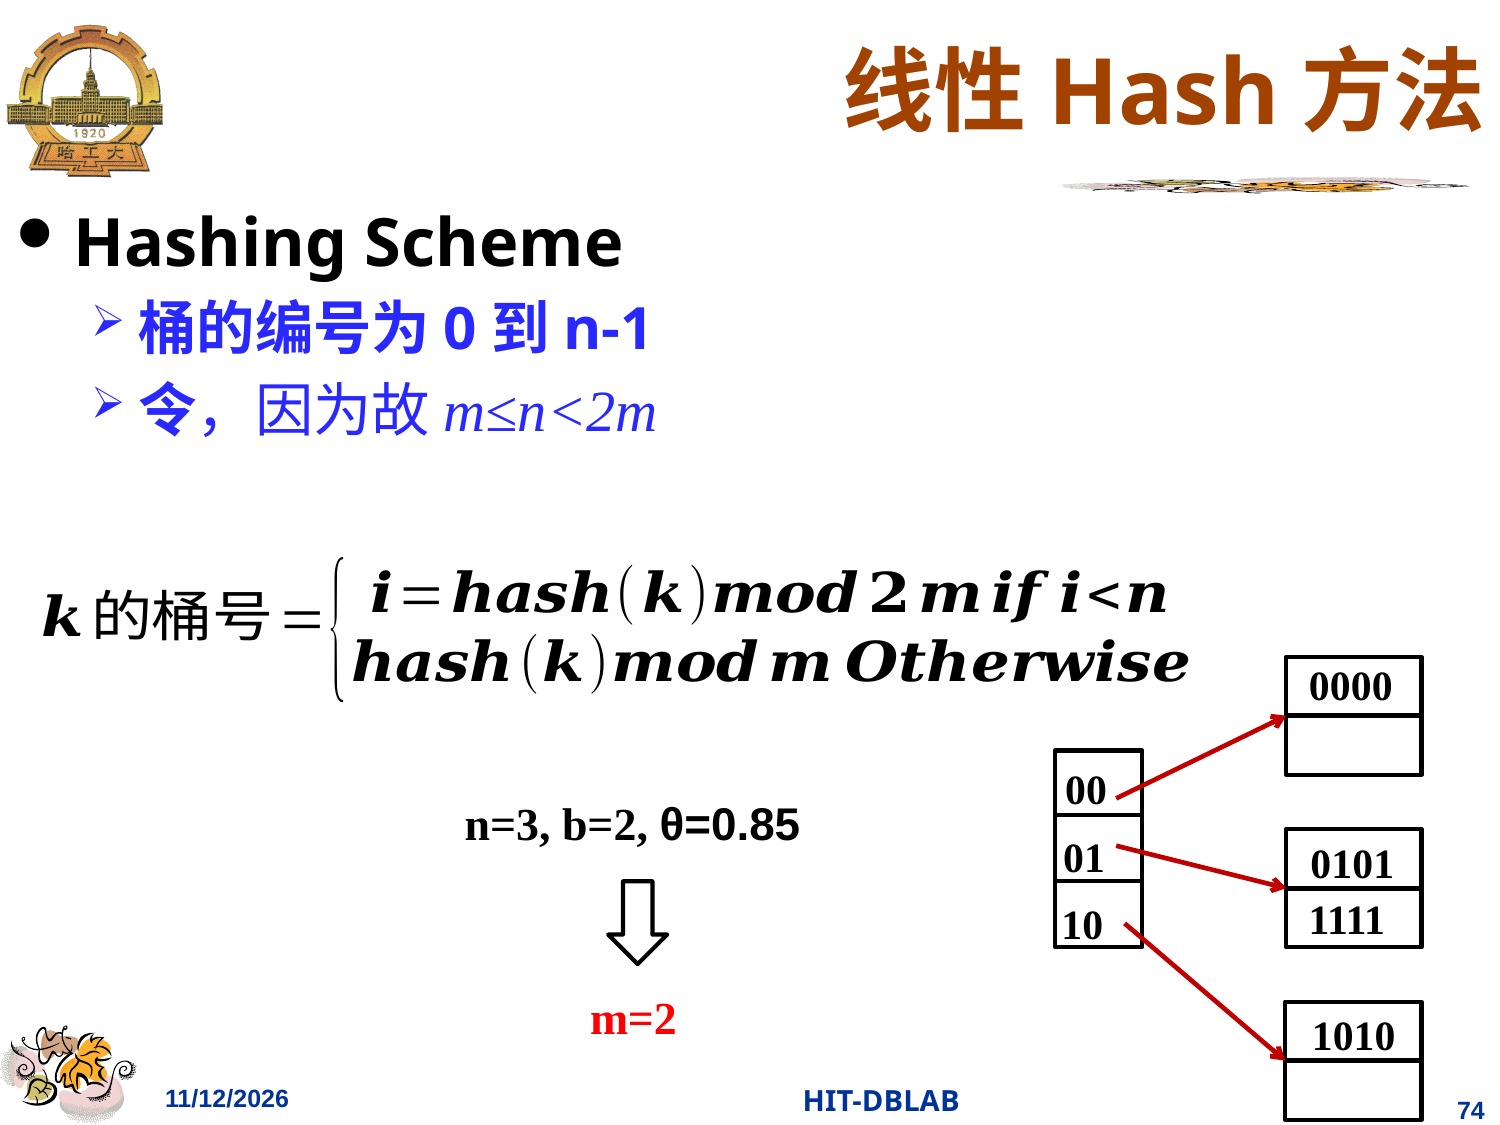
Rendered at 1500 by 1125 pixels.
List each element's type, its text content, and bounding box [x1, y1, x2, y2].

slide_number 74 [1437, 1087, 1500, 1125]
picture [0, 24, 175, 182]
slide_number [149, 1074, 413, 1125]
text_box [1046, 650, 1429, 1120]
text_box m=2 [575, 981, 692, 1052]
text_box [606, 879, 670, 967]
title 线性Hash方法 [162, 0, 1500, 176]
footer HIT-DBLAB [524, 1074, 1044, 1125]
text_box n=3, b=2, θ=0.85 [449, 786, 886, 857]
